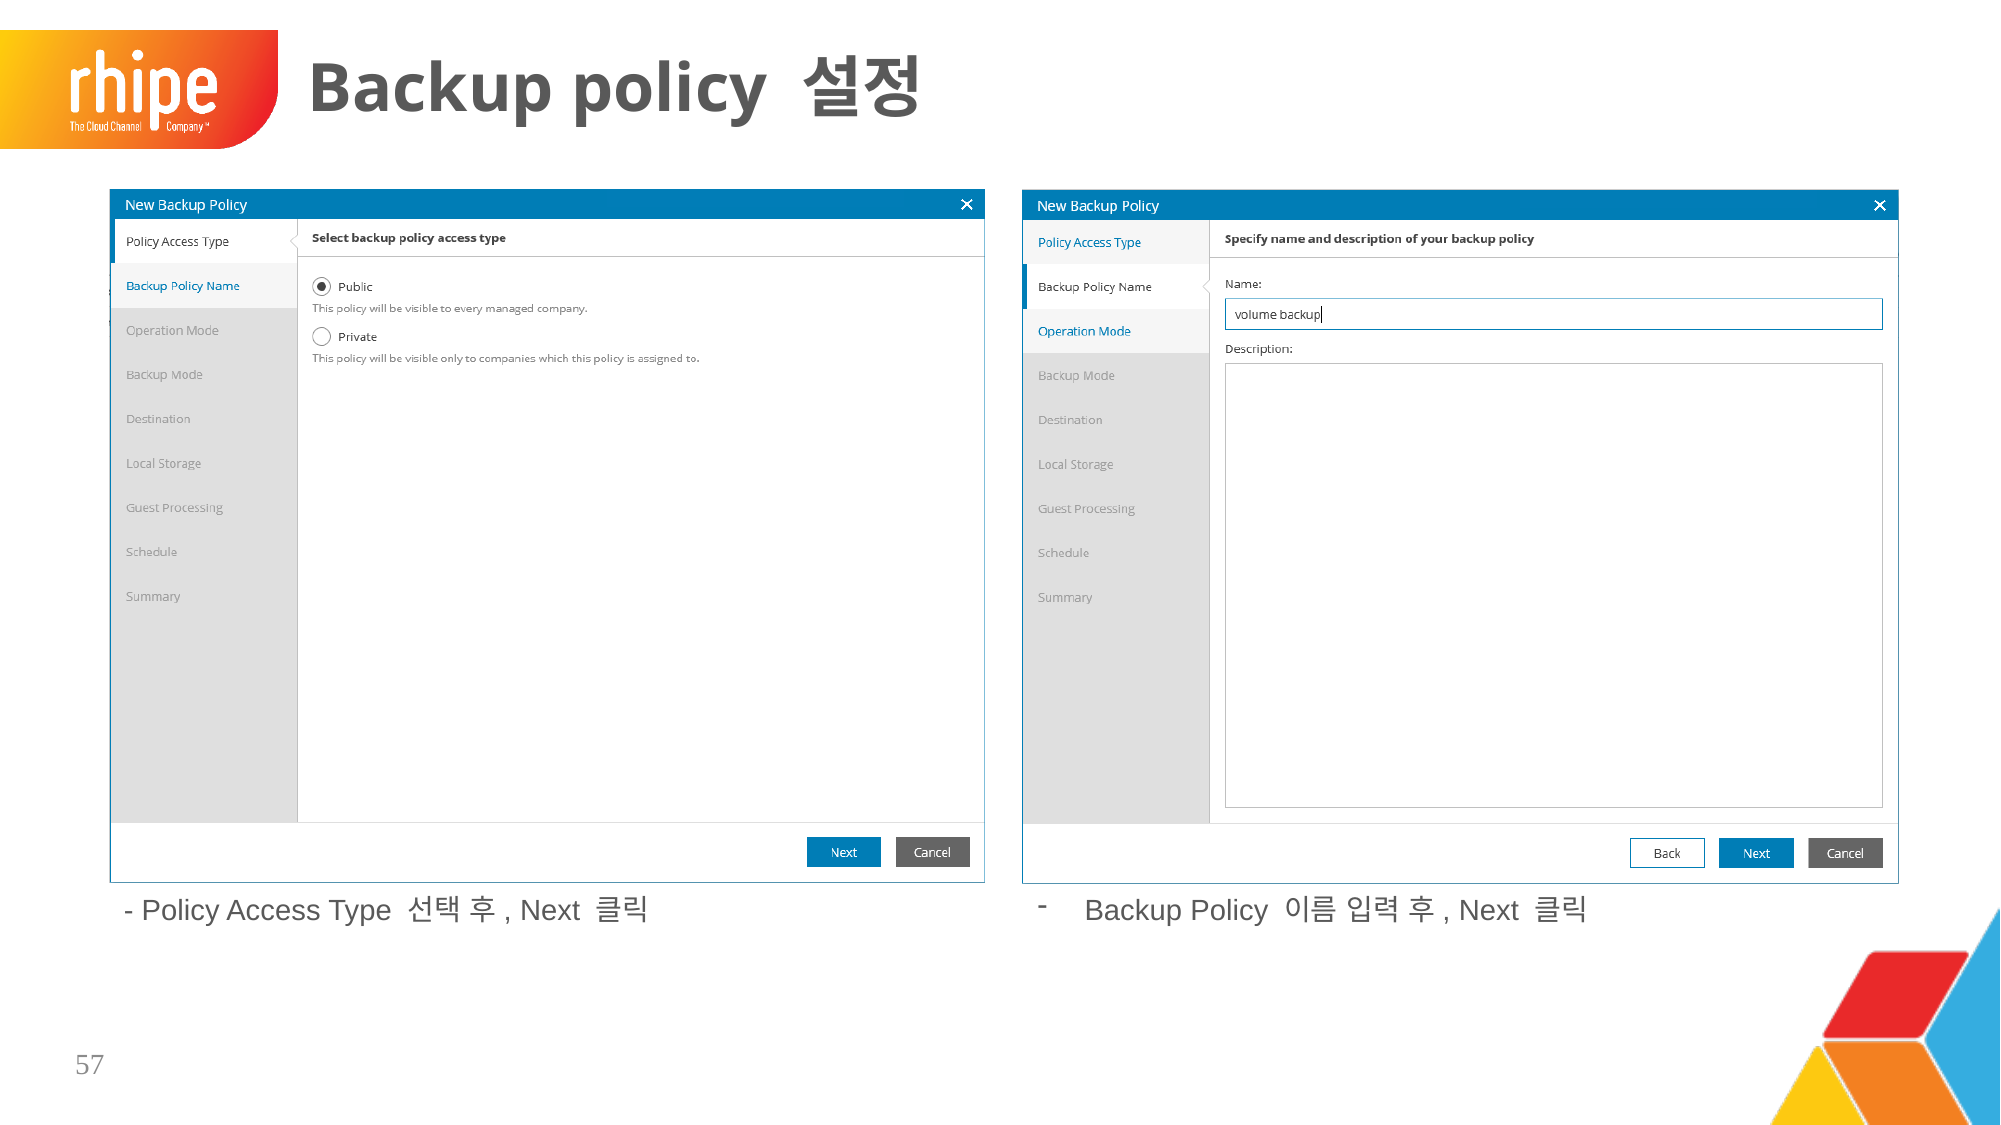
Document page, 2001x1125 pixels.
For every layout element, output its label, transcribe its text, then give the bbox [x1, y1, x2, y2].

picture [0, 0, 2000, 1125]
slide_number 57 [25, 1033, 155, 1093]
title Backup policy 설정 [292, 31, 1944, 150]
text_box - Policy Access Type 선택 후, Next 클릭 [109, 883, 955, 934]
text_box Backup Policy 이름 입력 후, Next 클릭 [1022, 883, 1944, 934]
